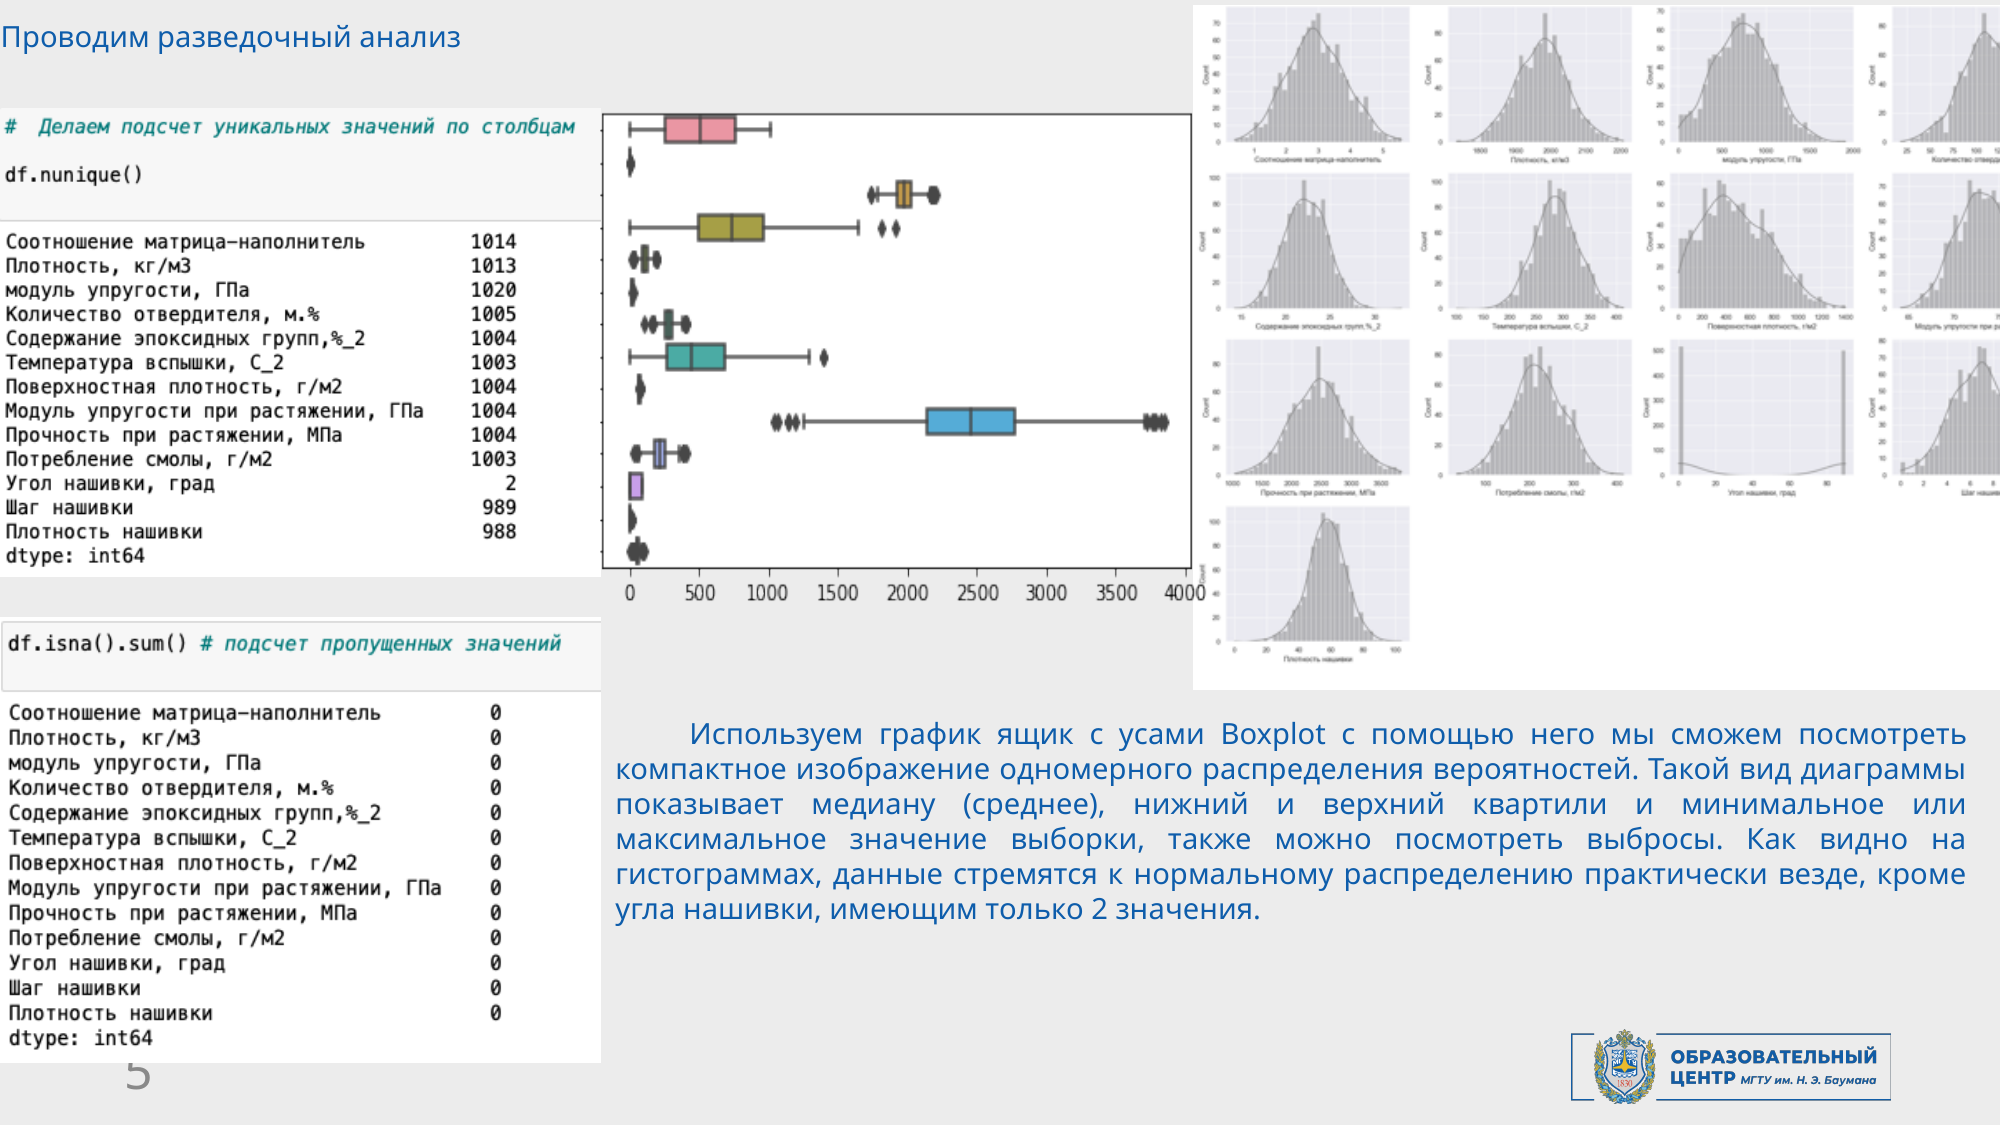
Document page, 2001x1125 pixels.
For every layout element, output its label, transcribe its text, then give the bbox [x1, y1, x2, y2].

slide_number 5 [109, 1071, 248, 1104]
picture [1571, 1029, 1891, 1104]
text_box Используем график ящик с усами Boxplot с помощью него мы сможем посмотреть компактное изображение одномерного распределения вероятностей. Такой вид диаграммы показывает медиану (среднее), нижний и верхний квартили и минимальное или максимальное значение выборки, также можно посмотреть выбросы. Как видно на гистограммах, данные стремятся к нормальному распределению практически везде, кроме угла нашивки, имеющим только 2 значения. [605, 700, 1983, 1011]
title Проводим разведочный анализ [0, 14, 1187, 62]
picture [0, 4, 2000, 1063]
